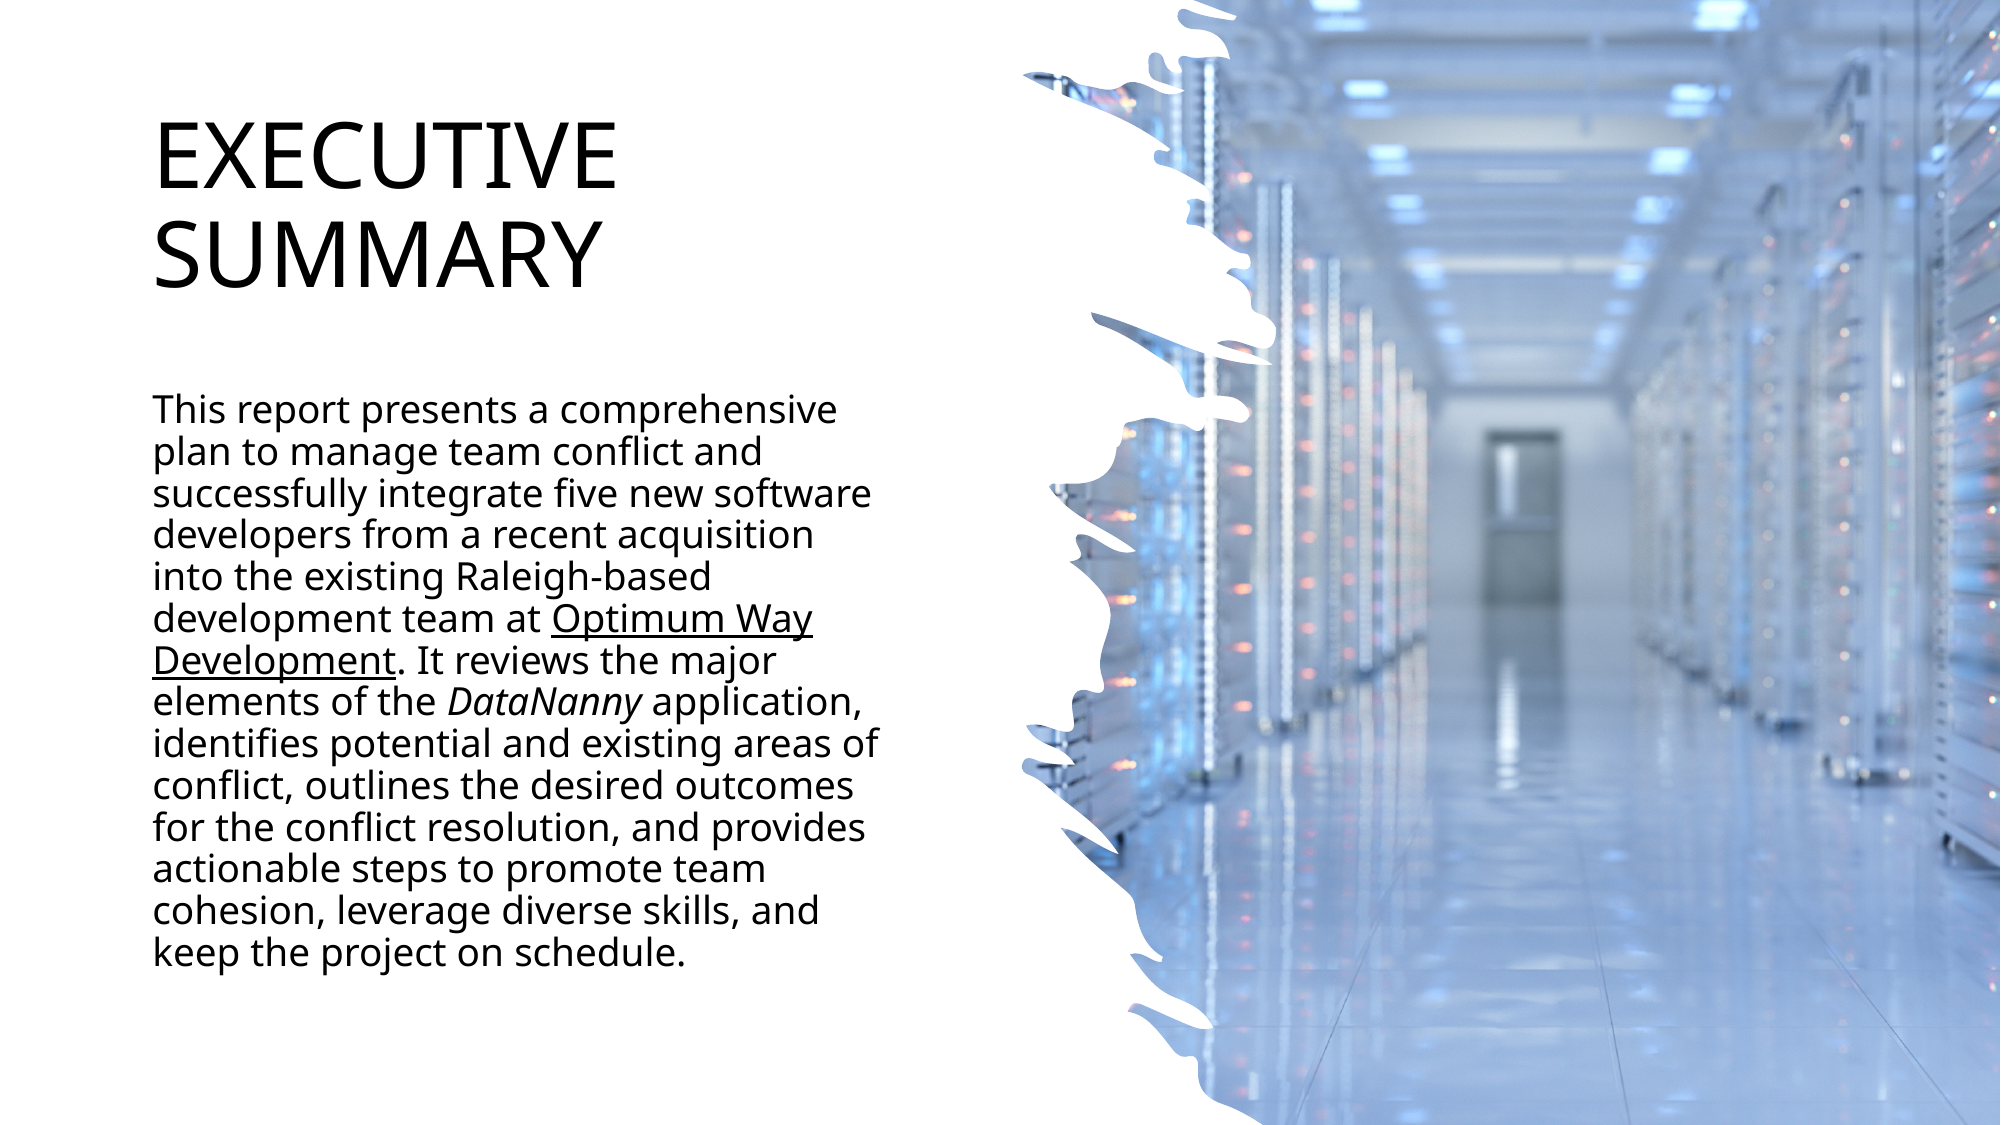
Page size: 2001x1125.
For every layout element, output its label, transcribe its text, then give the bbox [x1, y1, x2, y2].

text_box EXECUTIVE SUMMARY [137, 59, 999, 357]
text_box This report presents a comprehensive plan to manage team conflict and successfully integrate five new software developers from a recent acquisition into the existing Raleigh-based development team at Optimum Way Development. It reviews the major elements of the DataNanny application, identifies potential and existing areas of conflict, outlines the desired outcomes for the conflict resolution, and provides actionable steps to promote team cohesion, leverage diverse skills, and keep the project on schedule. [137, 382, 896, 1014]
text_box [0, 0, 1021, 1125]
picture [1021, 0, 2000, 1125]
